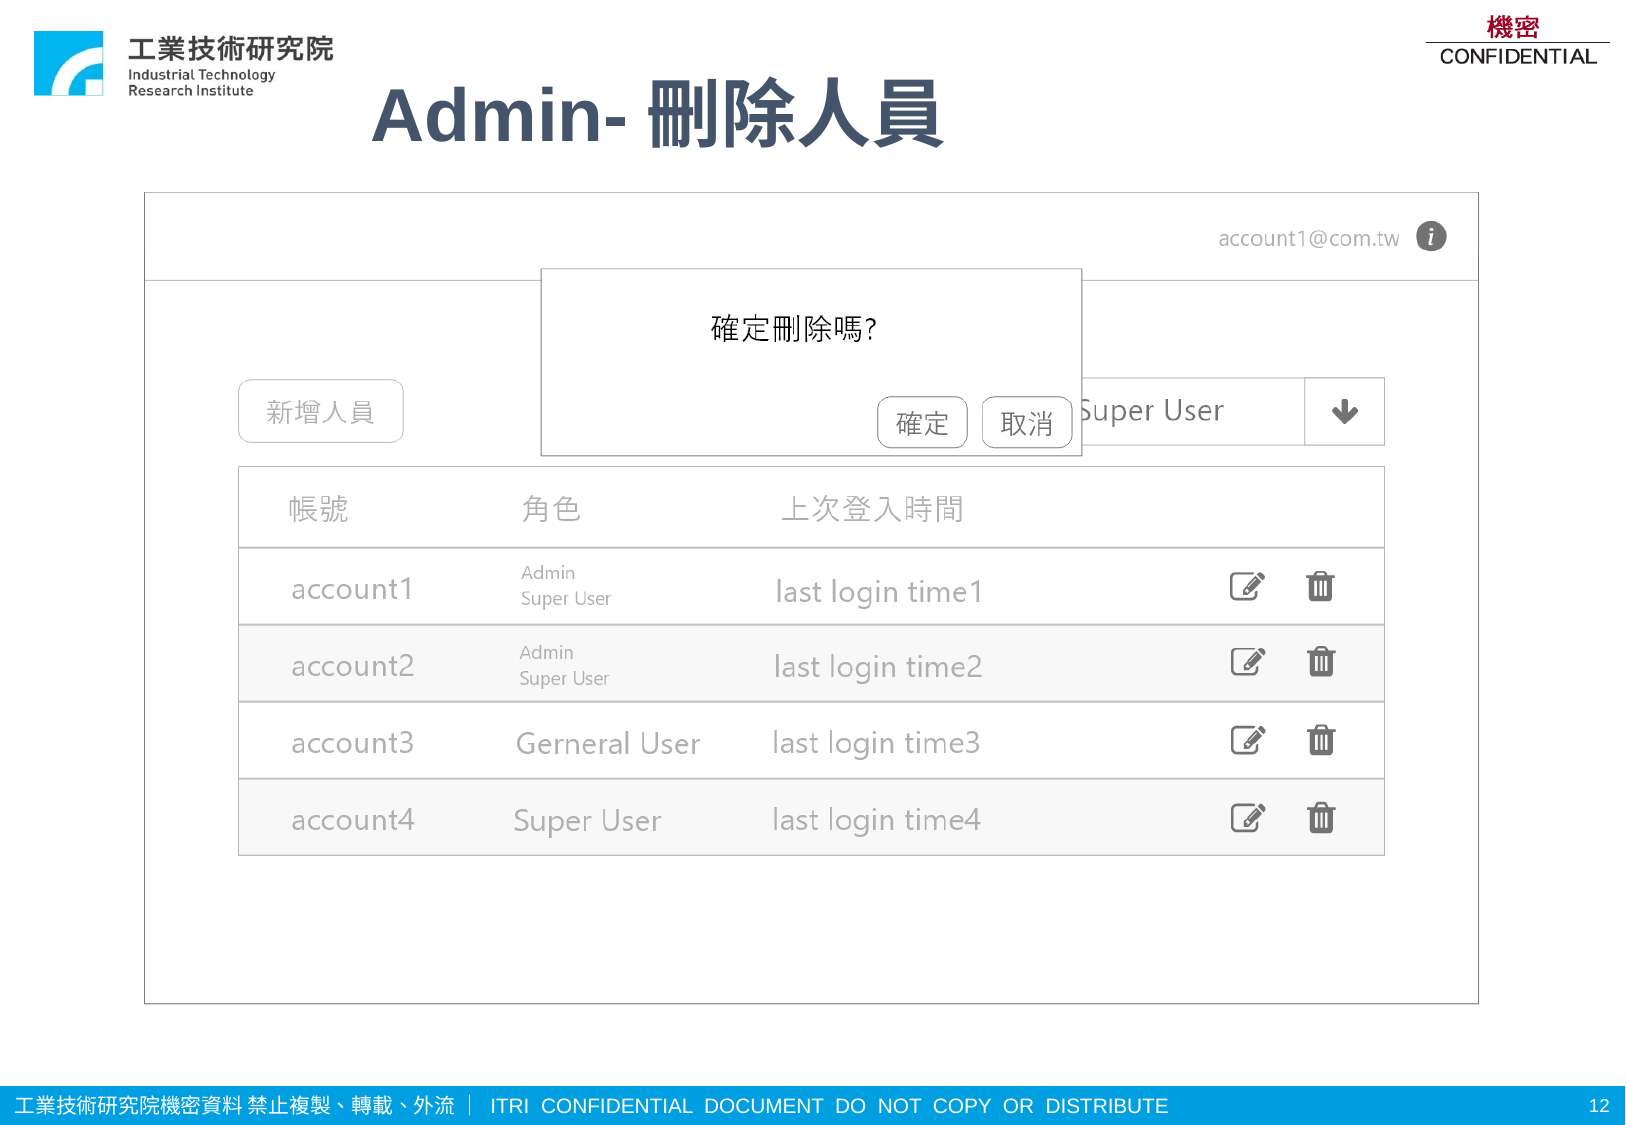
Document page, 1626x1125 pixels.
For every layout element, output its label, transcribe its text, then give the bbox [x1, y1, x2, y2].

title Admin-刪除人員 [355, 48, 1625, 173]
slide_number 12 [1523, 1092, 1625, 1125]
picture [34, 31, 334, 96]
picture [0, 173, 1625, 1085]
picture [1426, 13, 1610, 48]
